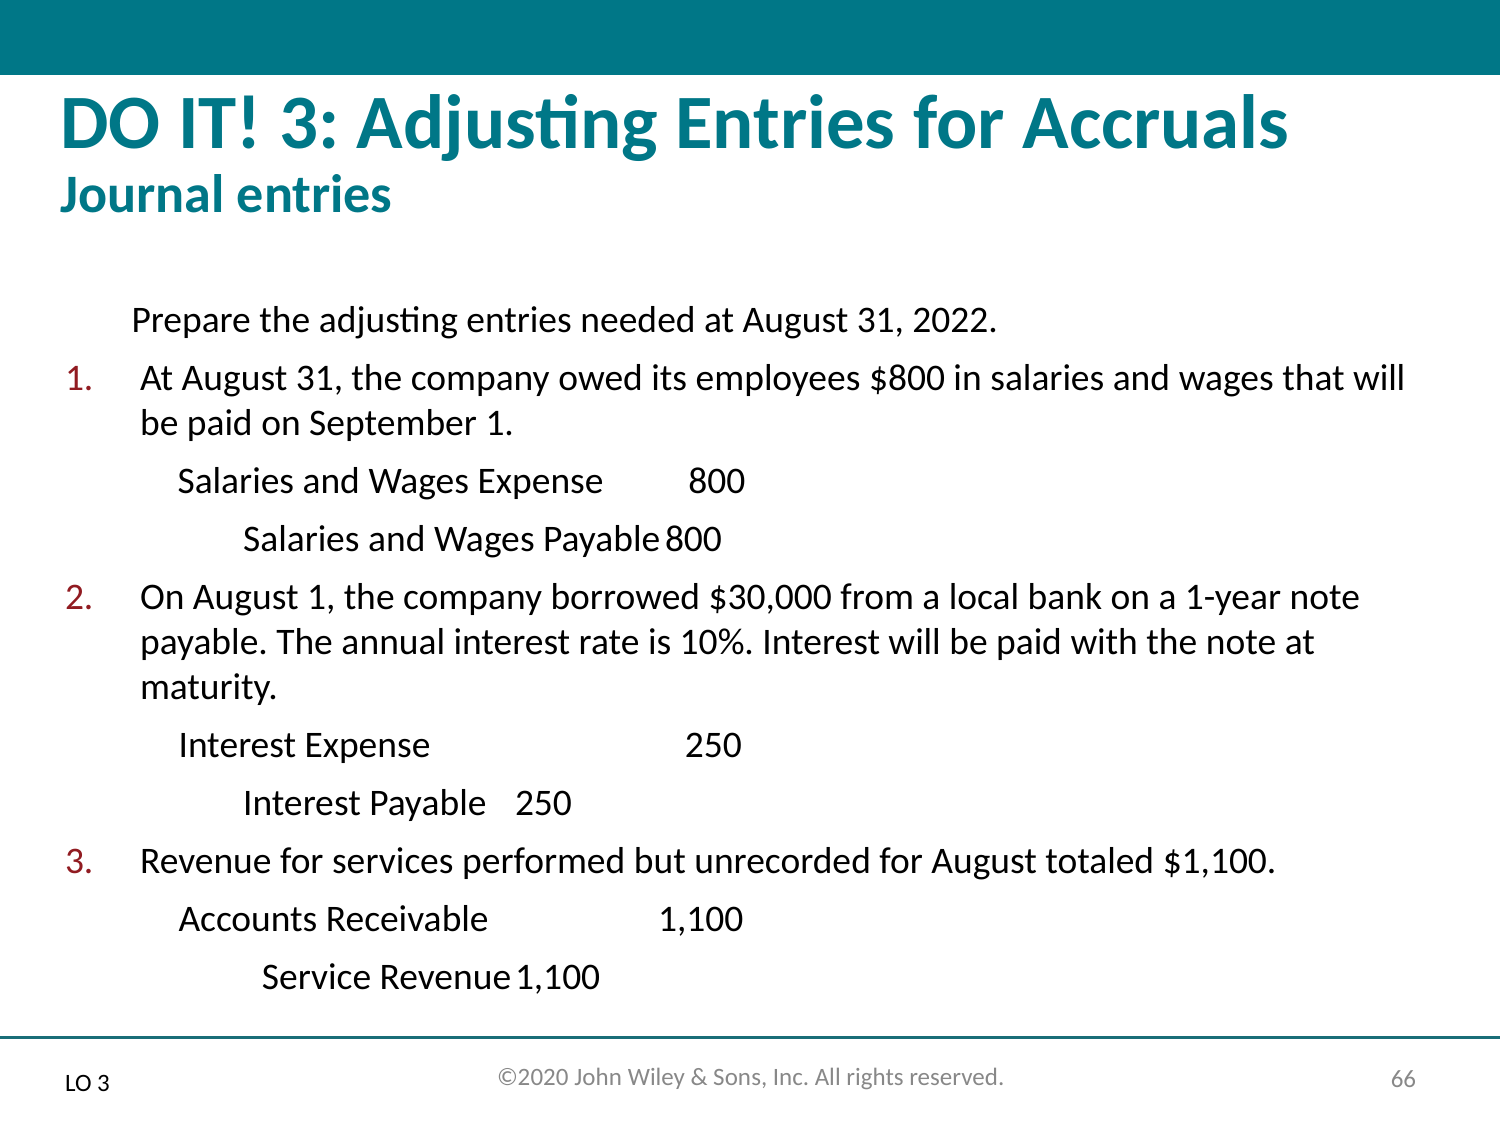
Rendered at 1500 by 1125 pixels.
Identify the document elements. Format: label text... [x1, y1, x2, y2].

list LO 3 [50, 1062, 150, 1113]
list Prepare the adjusting entries needed at August 31, 2022. At August 31, the company owed its employees $800 in salaries and wages that will be paid on September 1. Salaries and Wages Expense 800 Salaries and Wages Payable 800 On August 1, the company borrowed $30,000 from a local bank on a 1-year note payable. The annual interest rate is 10%. Interest will be paid with the note at maturity. Interest Expense 250 Interest Payable 250 Revenue for services performed but unrecorded for August totaled $1,100. Accounts Receivable 1,100 Service Revenue 1,100 [50, 287, 1450, 1014]
title DO IT! 3: Adjusting Entries for Accruals Journal entries [45, 75, 1447, 235]
